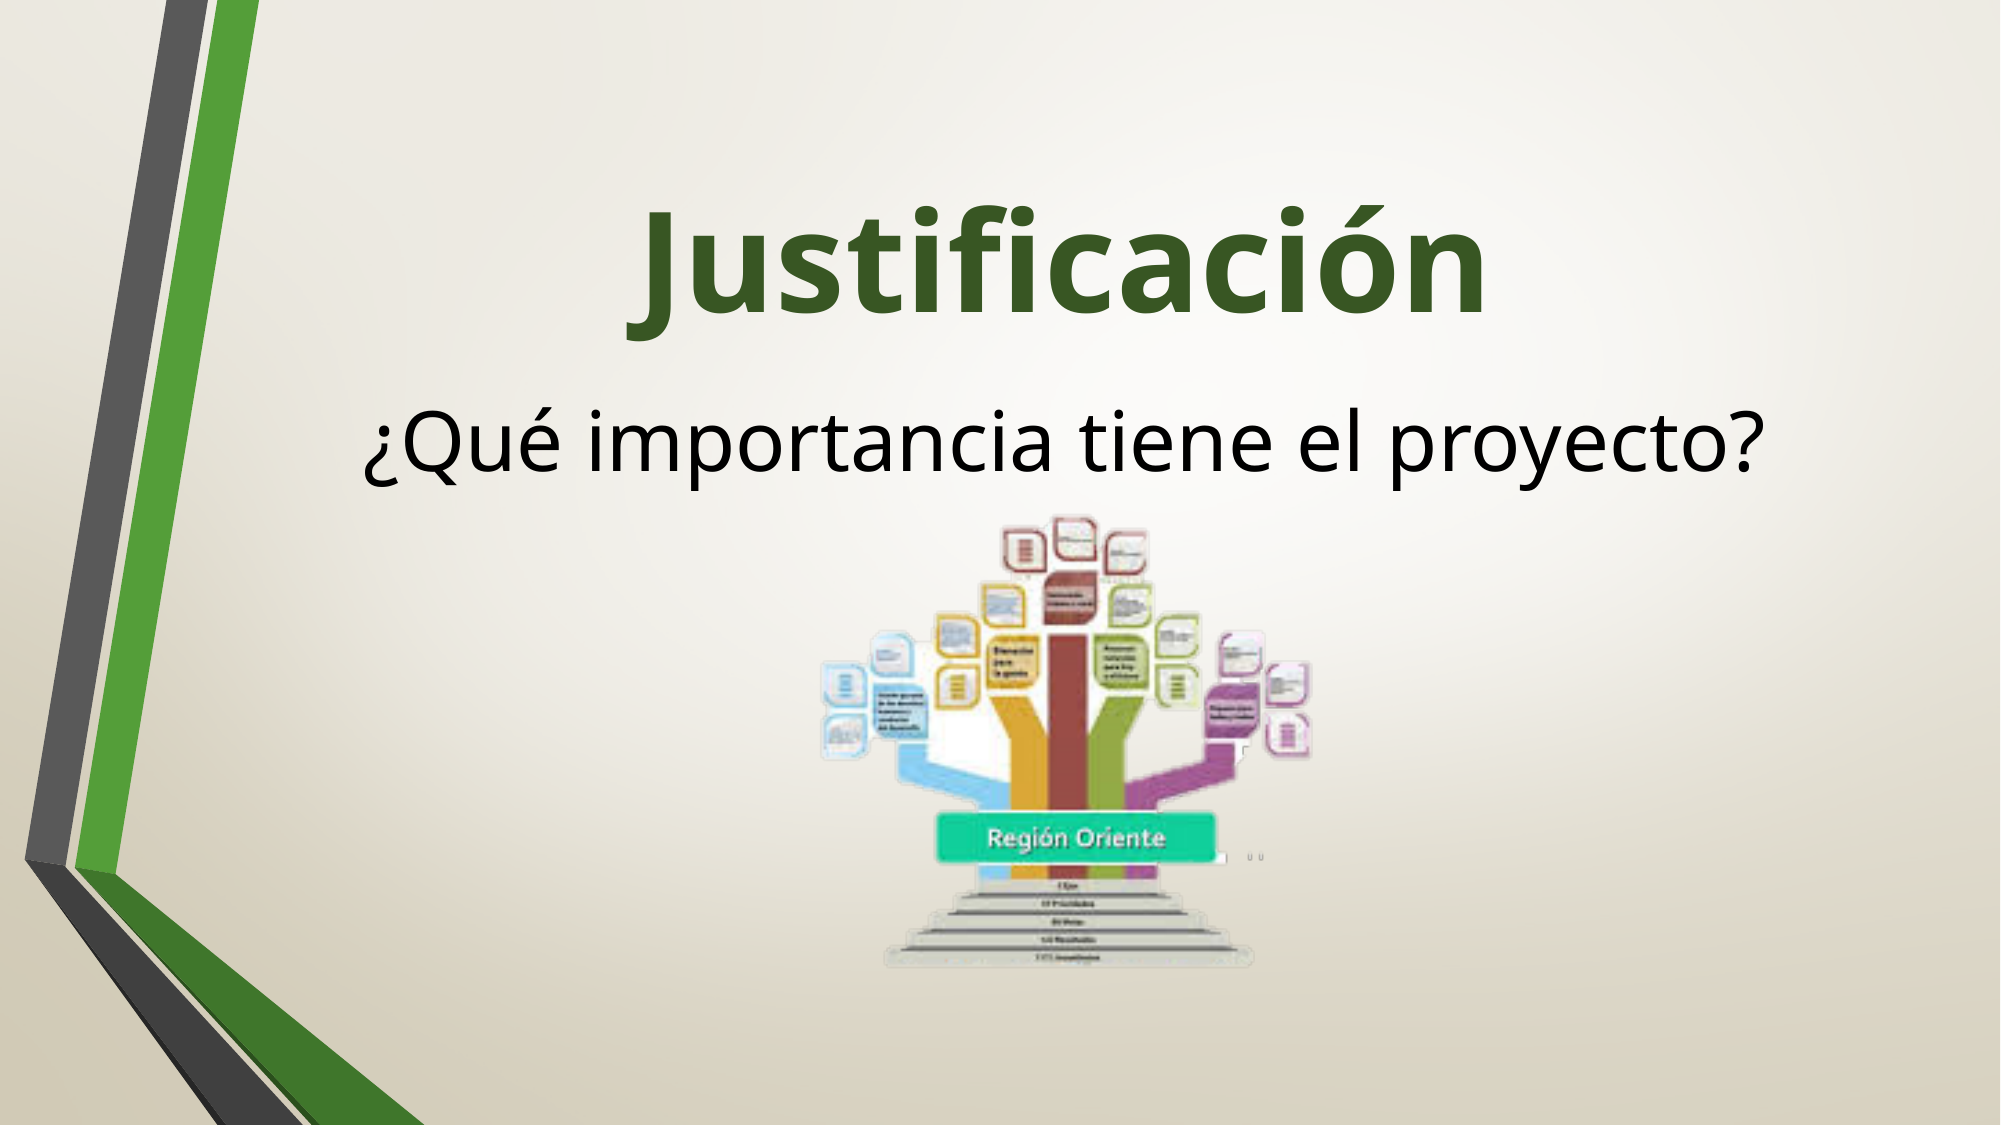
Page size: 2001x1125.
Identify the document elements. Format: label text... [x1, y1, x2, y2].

picture [724, 496, 1440, 1033]
title Justificación [243, 112, 1887, 400]
text_box ¿Qué importancia tiene el proyecto? [348, 380, 1782, 496]
